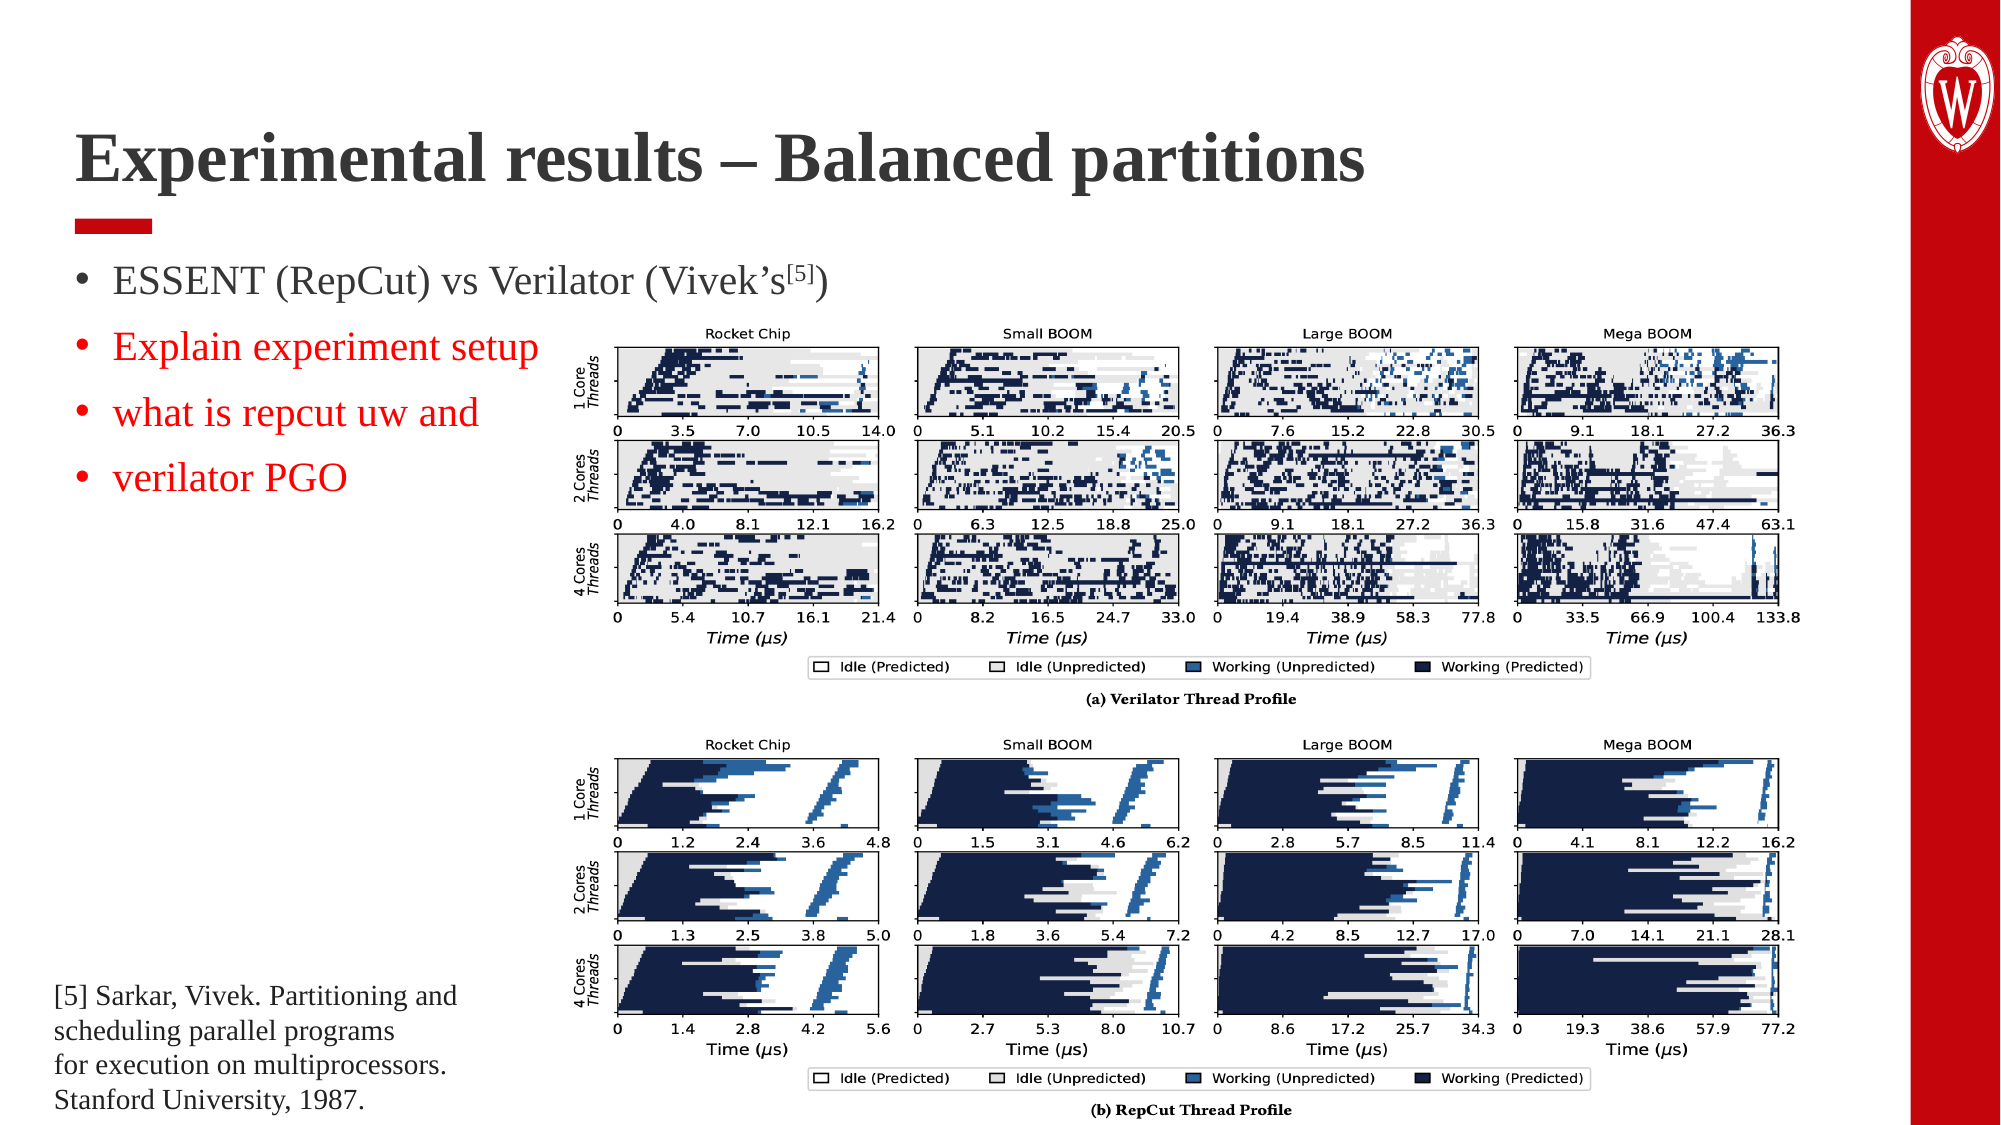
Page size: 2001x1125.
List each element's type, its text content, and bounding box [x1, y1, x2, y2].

title Experimental results – Balanced partitions [75, 111, 1863, 197]
picture [1920, 36, 1995, 154]
text_box [5] Sarkar, Vivek. Partitioning and scheduling parallel programs for execution on multiprocessors. Stanford University, 1987. [39, 968, 557, 1123]
list ESSENT (RepCut) vs Verilator (Vivek’s[5]) Explain experiment setup what is repcut uw and verilator PGO [75, 250, 1688, 833]
picture [557, 313, 1808, 1125]
